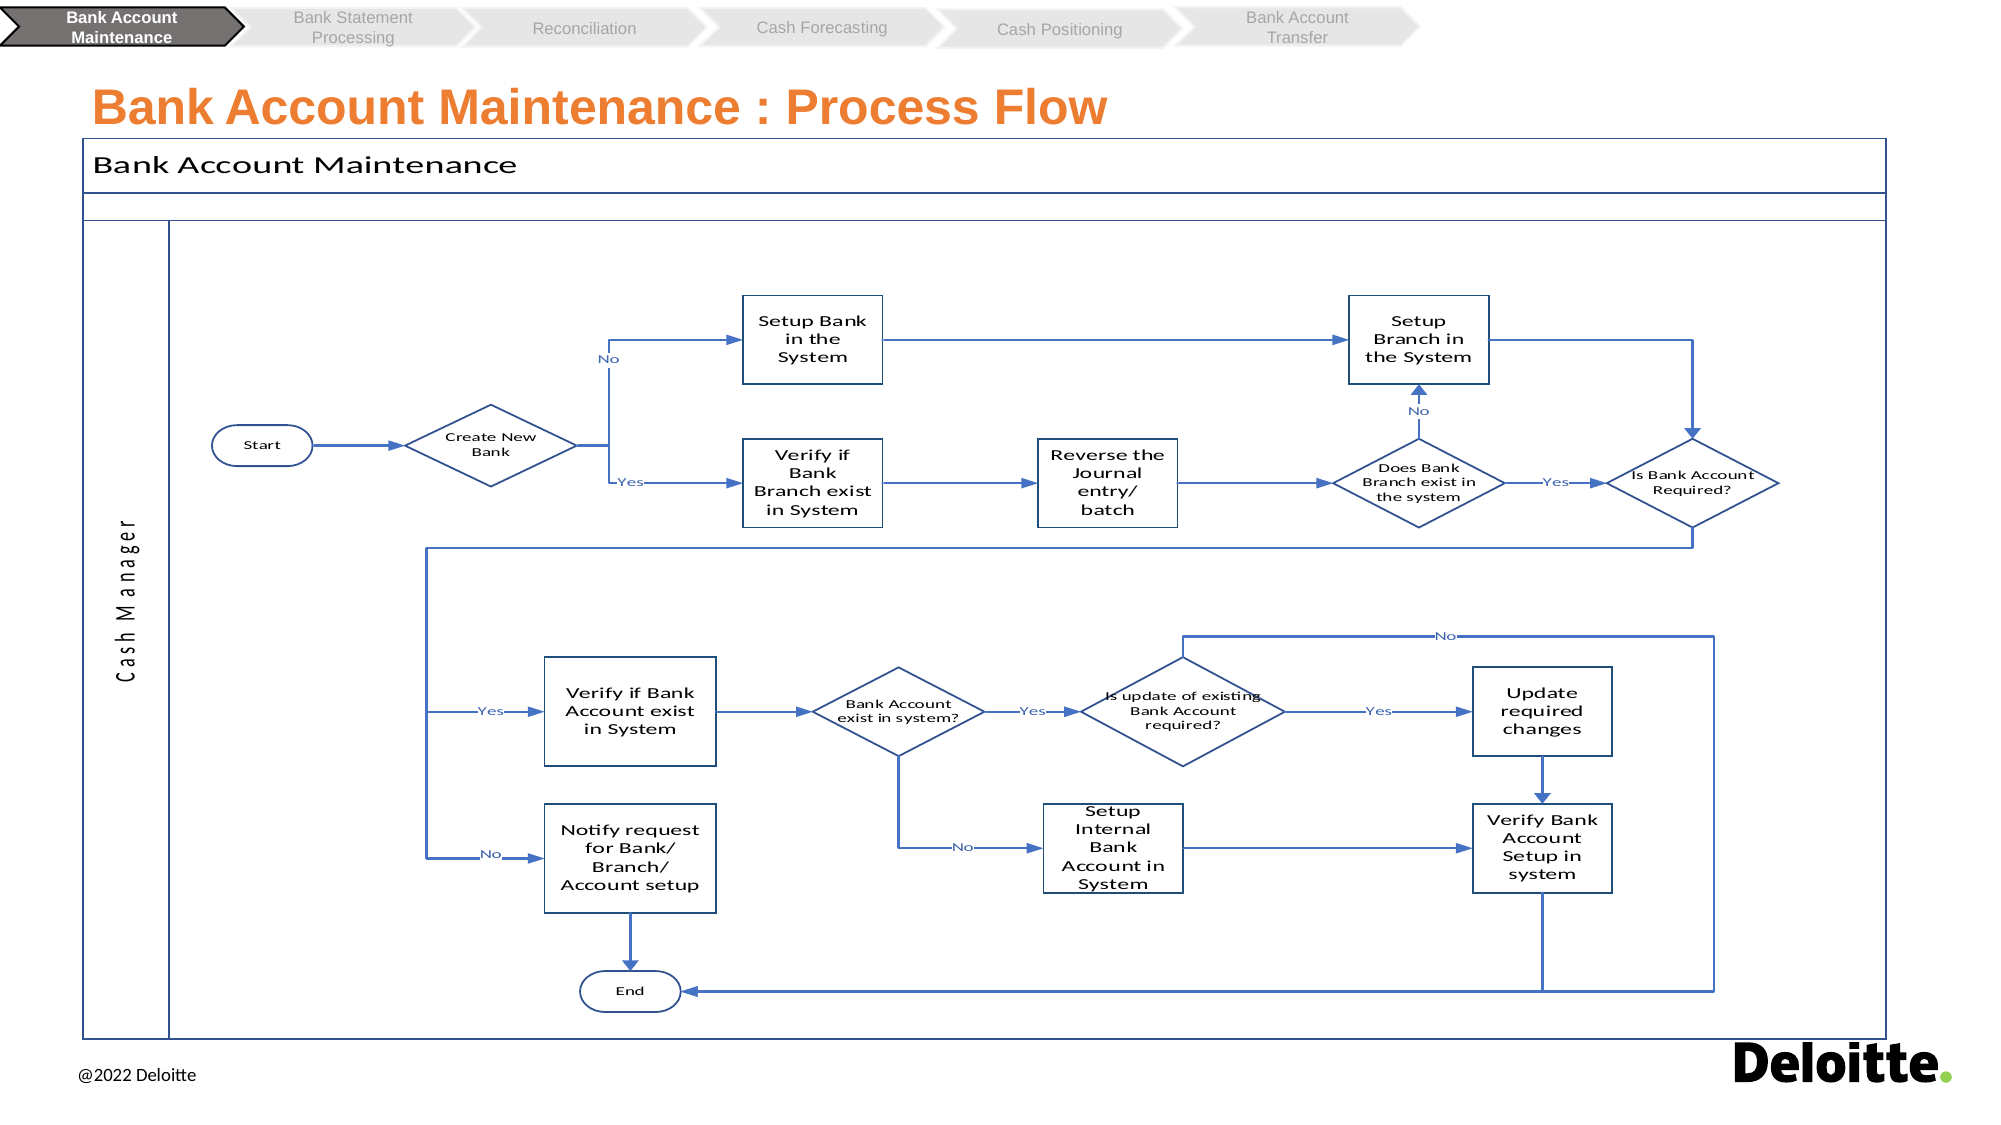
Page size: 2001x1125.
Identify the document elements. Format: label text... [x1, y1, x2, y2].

text_box Cash Positioning [937, 9, 1182, 48]
picture [70, 135, 1889, 1042]
text_box Bank Statement Processing [231, 7, 476, 47]
text_box Bank Account Maintenance [0, 7, 244, 46]
text_box Reconciliation [462, 8, 707, 47]
text_box Cash Forecasting [700, 7, 945, 47]
text_box Bank Account Maintenance : Process Flow [77, 66, 1923, 122]
text_box Bank Account Transfer [1175, 7, 1420, 46]
